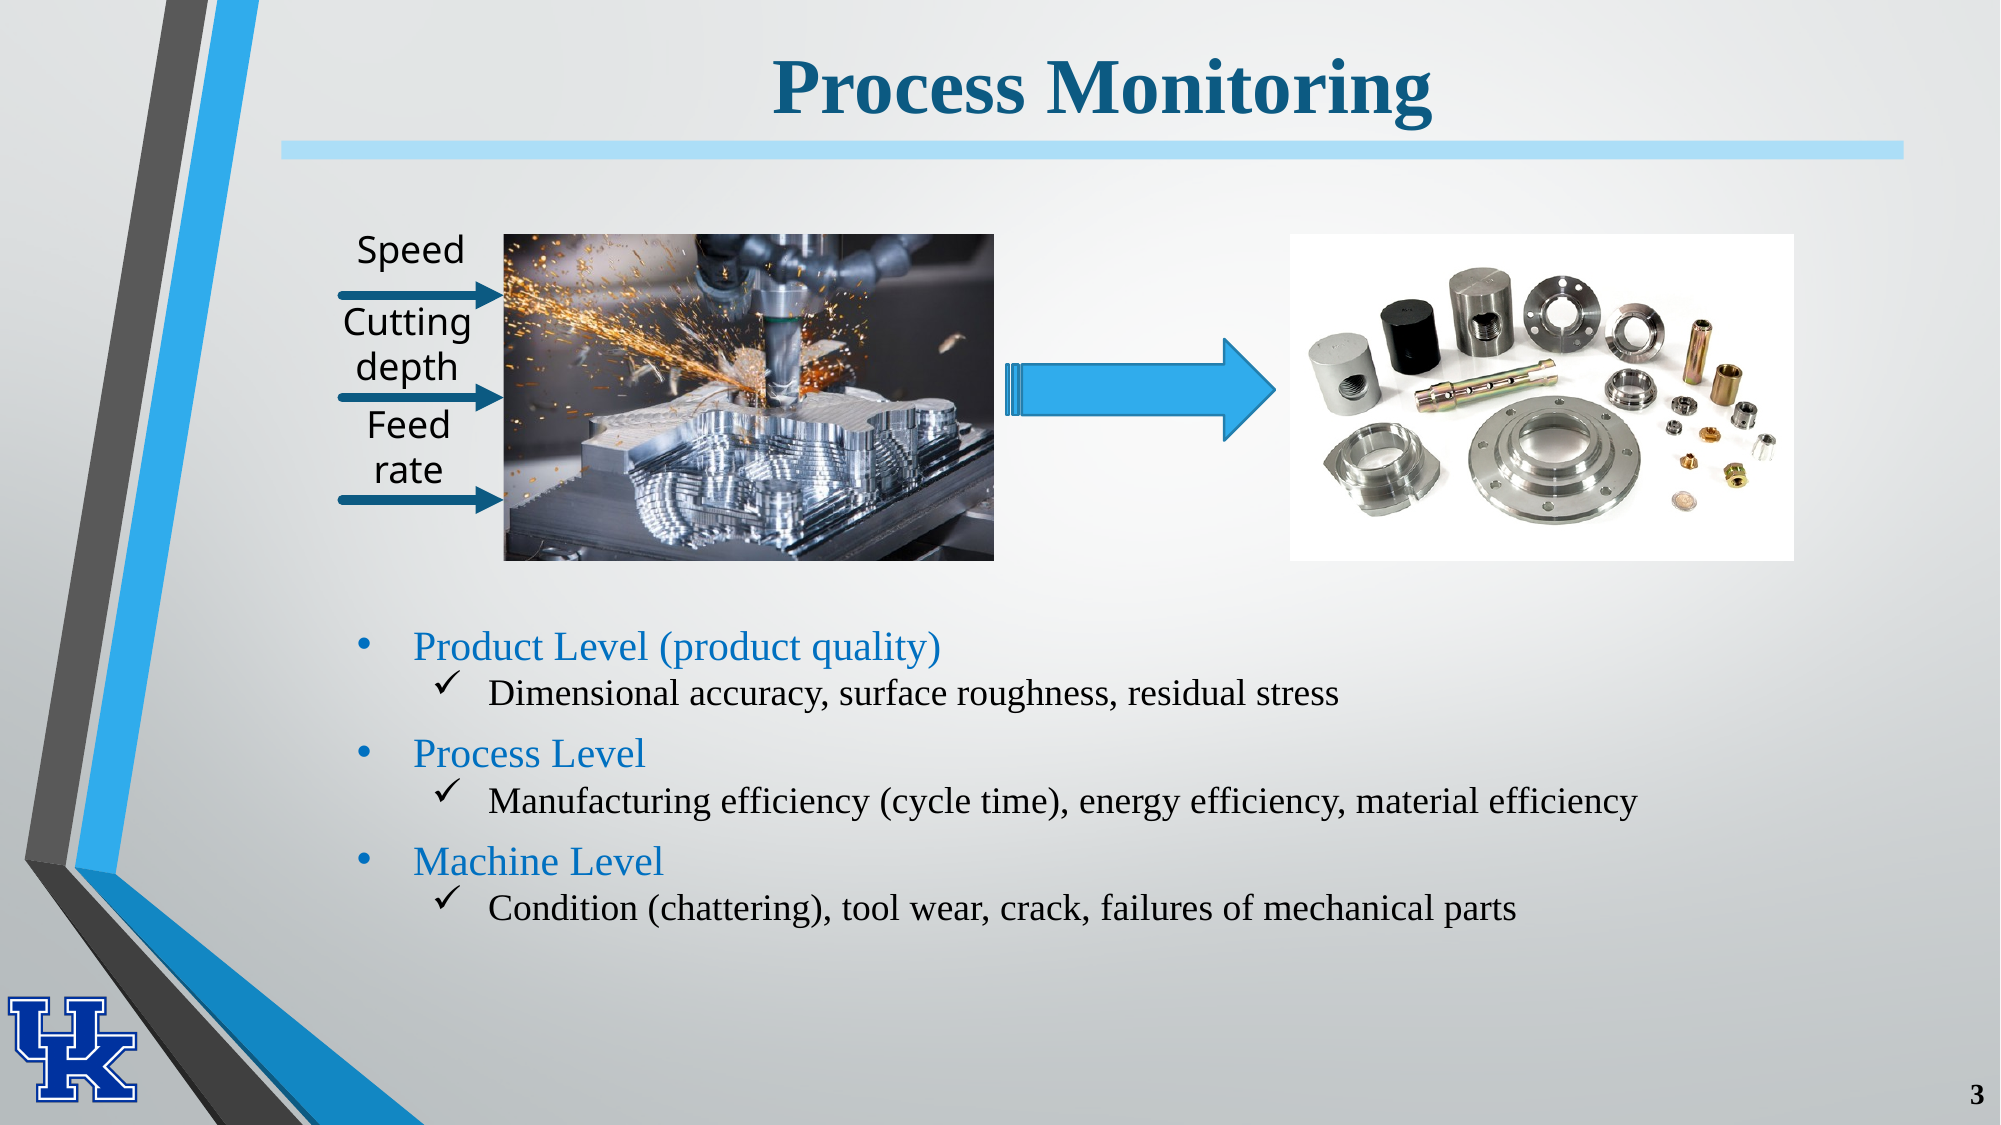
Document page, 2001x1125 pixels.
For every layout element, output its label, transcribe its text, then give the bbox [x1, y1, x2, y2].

text_box Speed [342, 218, 504, 278]
picture [503, 234, 995, 561]
picture [1290, 234, 1794, 561]
picture [7, 996, 138, 1103]
text_box Feed rate [328, 393, 490, 499]
text_box Cutting depth [326, 290, 489, 395]
slide_number 3 [1909, 1062, 2000, 1123]
title Process Monitoring [281, 31, 1925, 133]
text_box Product Level (product quality) Dimensional accuracy, surface roughness, residual stress Process Level Manufacturing efficiency (cycle time), energy efficiency, material efficiency Machine Level Condition (chattering), tool wear, crack, failures of mechanical parts [342, 610, 1847, 936]
text_box [1005, 363, 1010, 416]
text_box [1011, 337, 1276, 442]
